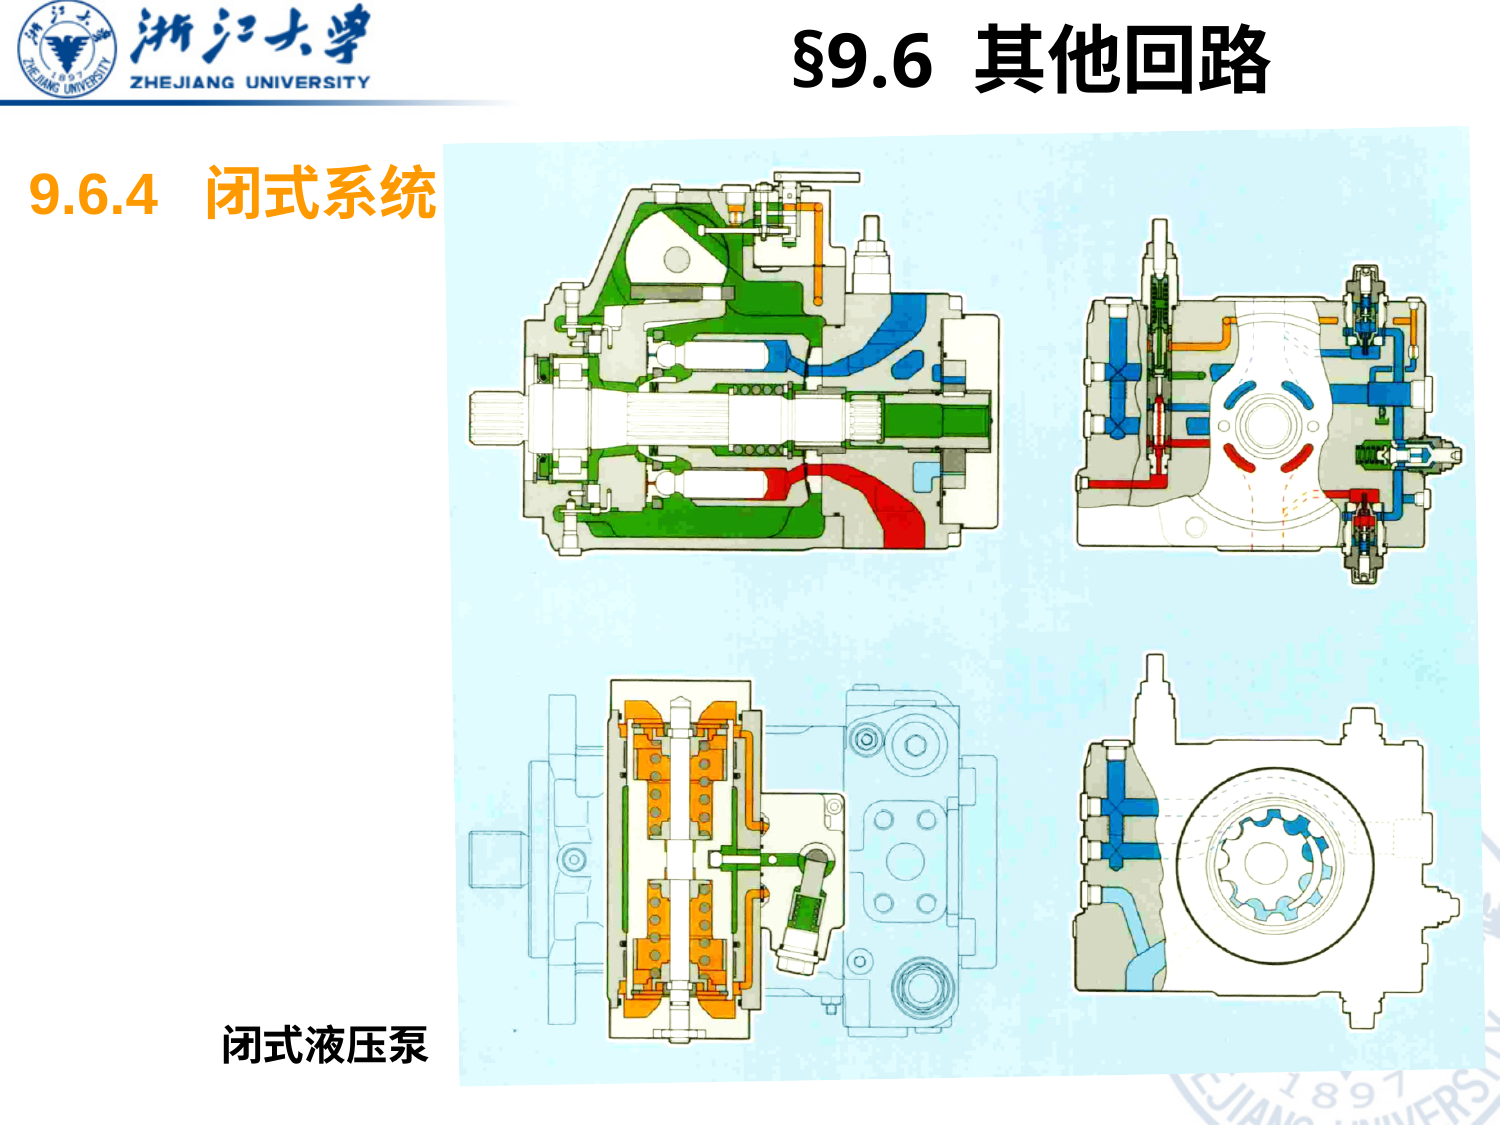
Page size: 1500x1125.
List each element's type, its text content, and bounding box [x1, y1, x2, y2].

text_box §9.6 其他回路 [775, 4, 1287, 110]
text_box 9.6.4 闭式系统 [13, 149, 445, 234]
picture [0, 0, 1500, 1125]
text_box 闭式液压泵 [206, 1011, 445, 1077]
